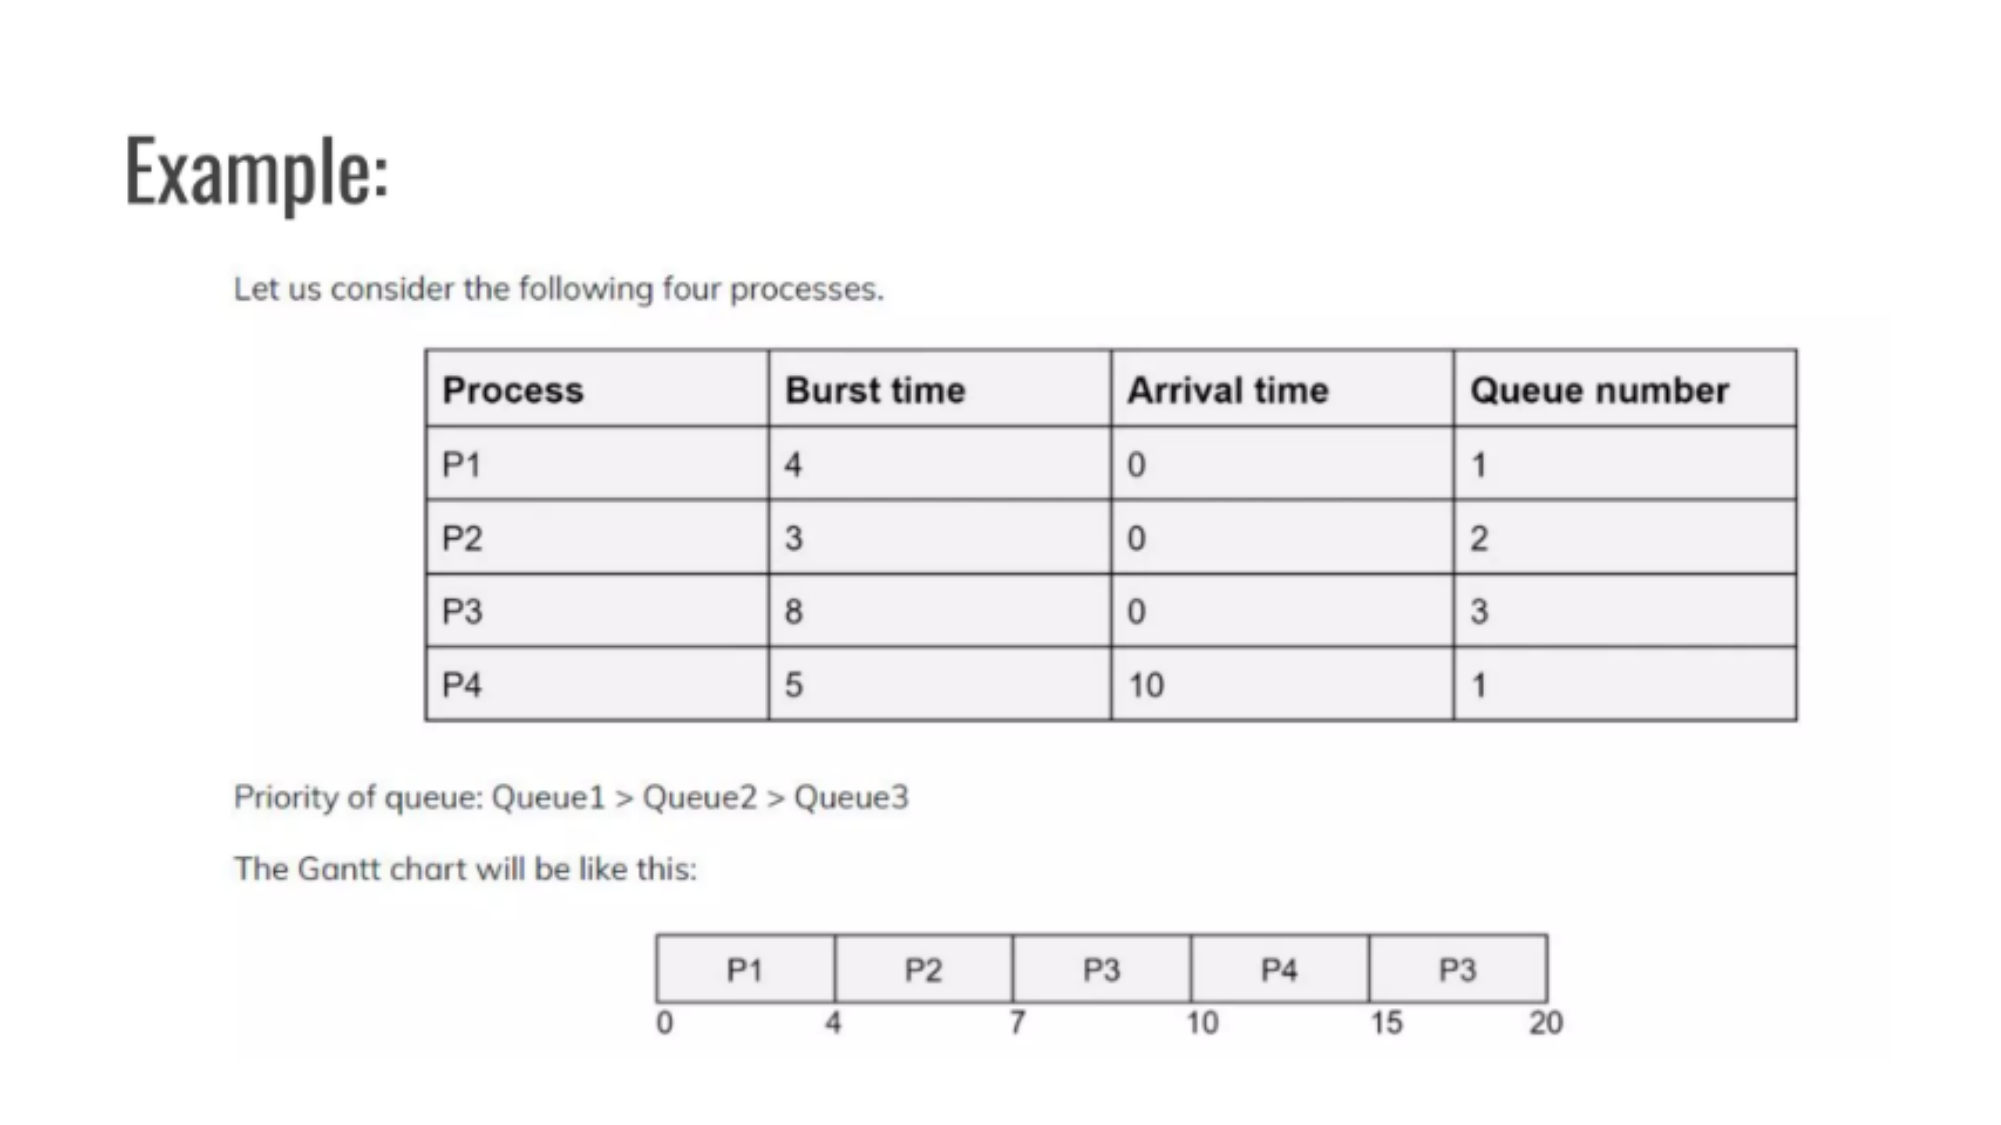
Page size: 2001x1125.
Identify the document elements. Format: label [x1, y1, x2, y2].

picture [76, 81, 1892, 1061]
